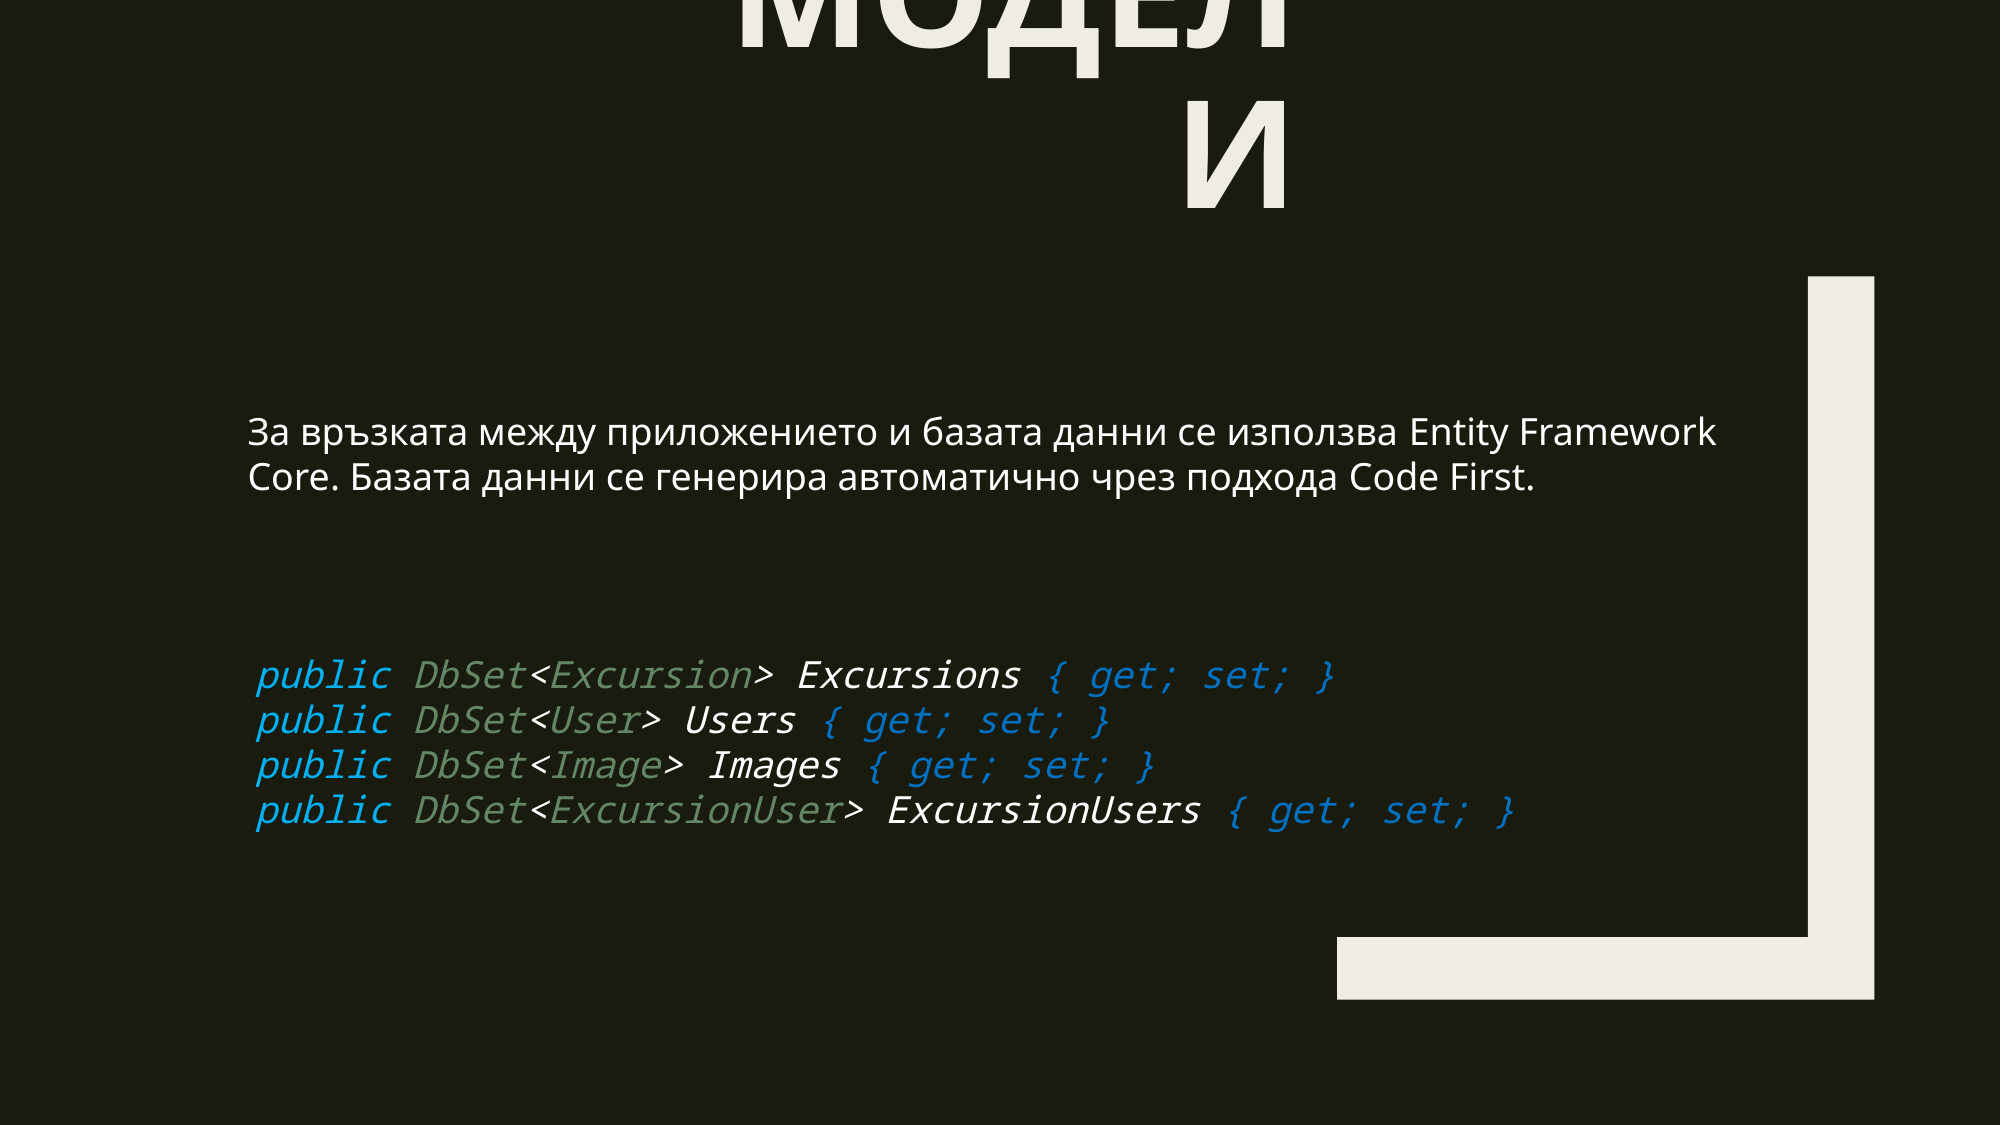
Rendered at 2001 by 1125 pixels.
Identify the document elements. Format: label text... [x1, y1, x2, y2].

title Модели [610, 54, 1313, 248]
text_box public DbSet<Excursion> Excursions { get; set; } public DbSet<User> Users { get; set; } public DbSet<Image> Images { get; set; } public DbSet<ExcursionUser> ExcursionUsers { get; set; } [240, 643, 1760, 838]
text_box За връзката между приложението и базата данни се използва Entity Framework Core. Базата данни се генерира автоматично чрез подхода Code First. [232, 400, 1738, 551]
